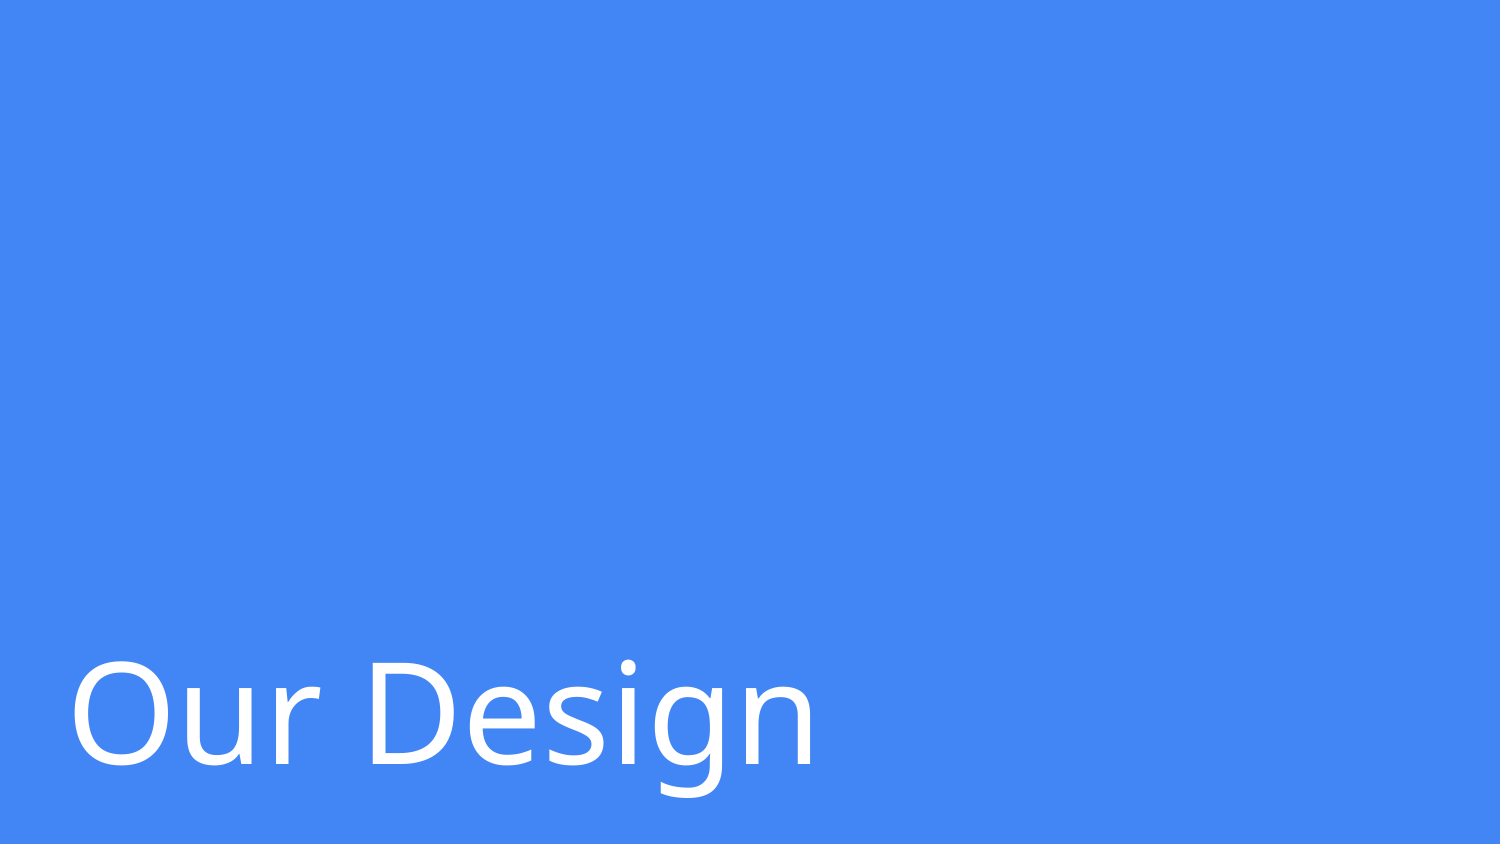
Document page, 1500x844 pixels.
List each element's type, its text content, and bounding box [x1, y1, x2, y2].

title Our Design [51, 406, 1383, 809]
